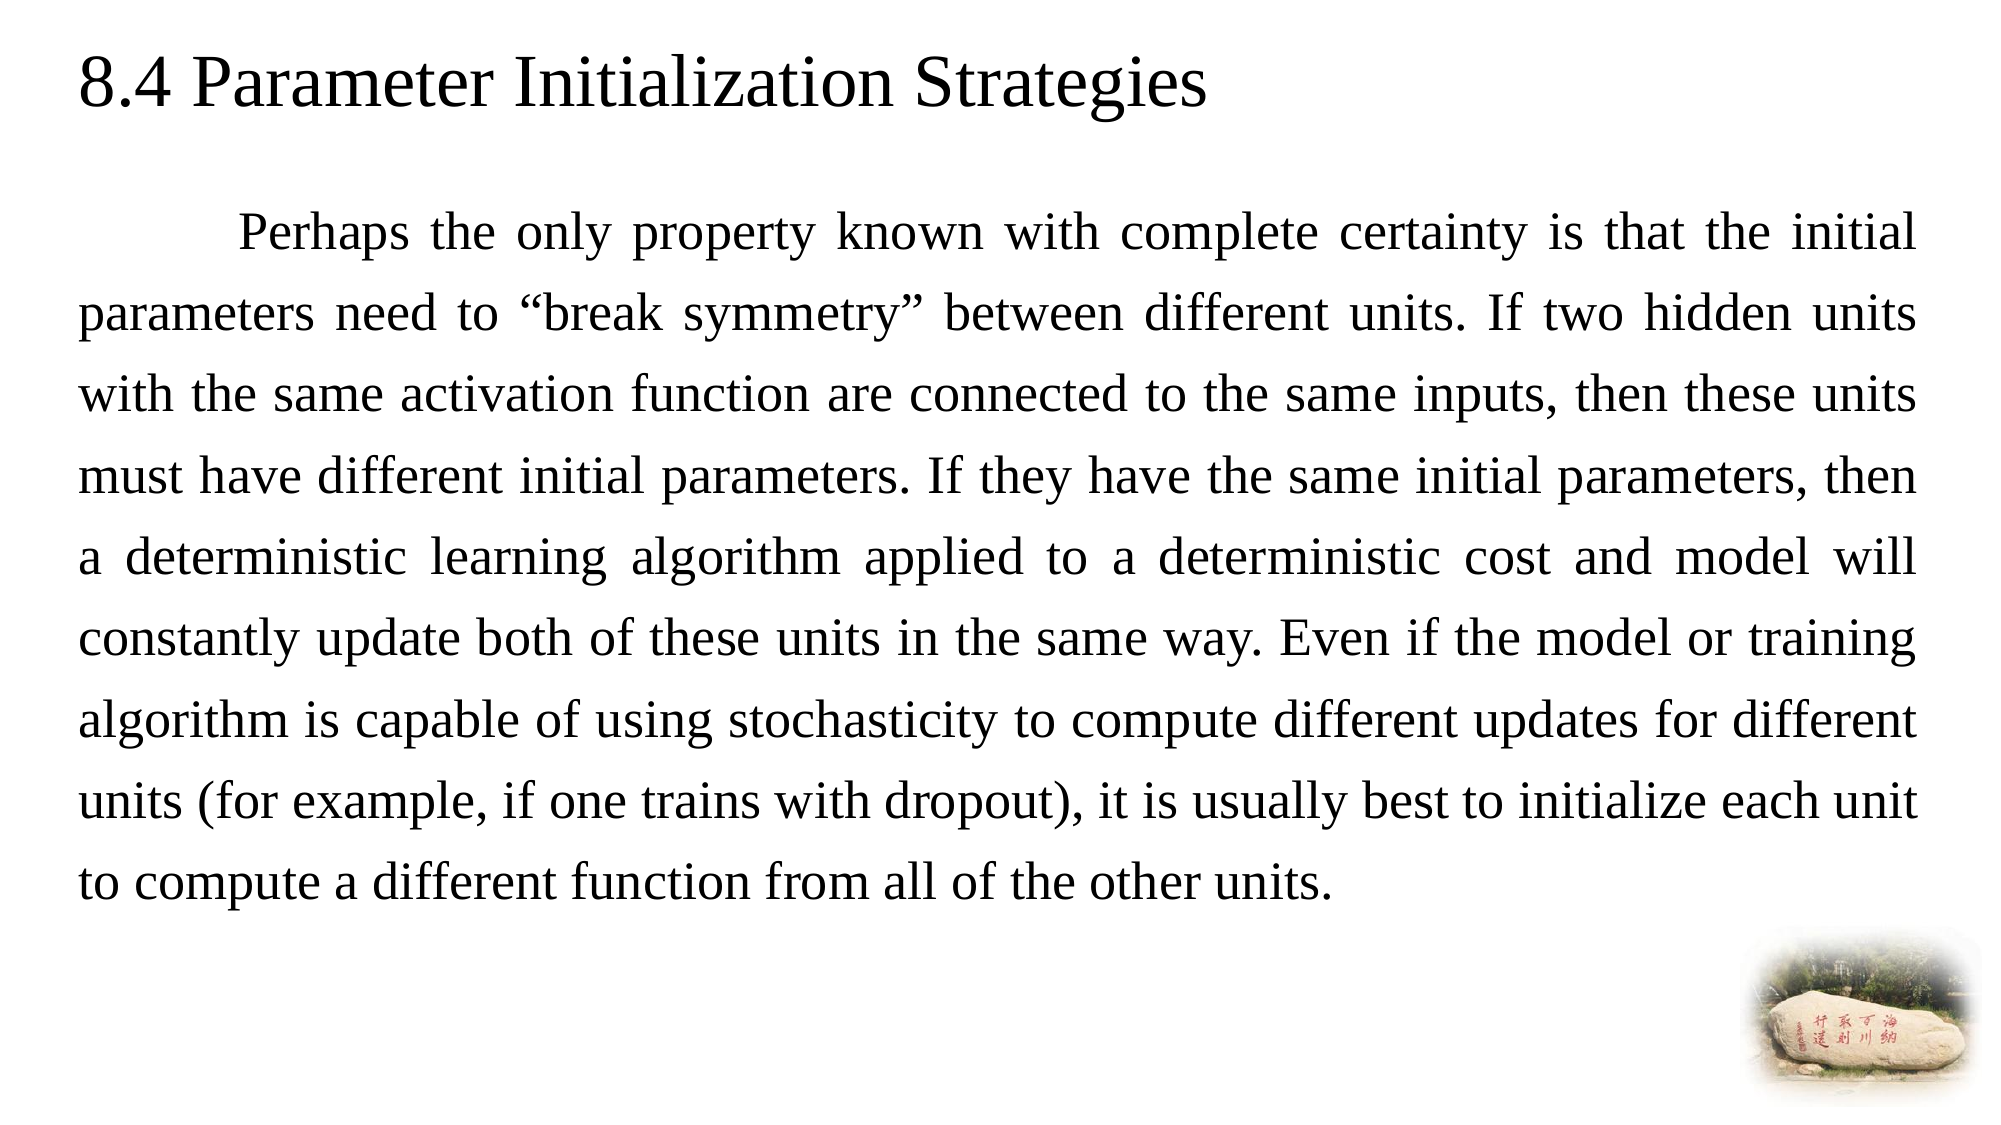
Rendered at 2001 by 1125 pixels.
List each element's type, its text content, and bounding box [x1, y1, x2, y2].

picture [1740, 922, 1985, 1107]
list Perhaps the only property known with complete certainty is that the initial parameters need to “break symmetry” between different units. If two hidden units with the same activation function are connected to the same inputs, then these units must have different initial parameters. If they have the same initial parameters, then a deterministic learning algorithm applied to a deterministic cost and model will constantly update both of these units in the same way. Even if the model or training algorithm is capable of using stochasticity to compute different updates for different units (for example, if one trains with dropout), it is usually best to initialize each unit to compute a different function from all of the other units. [63, 171, 1936, 1014]
title 8.4 Parameter Initialization Strategies [63, 21, 1936, 142]
